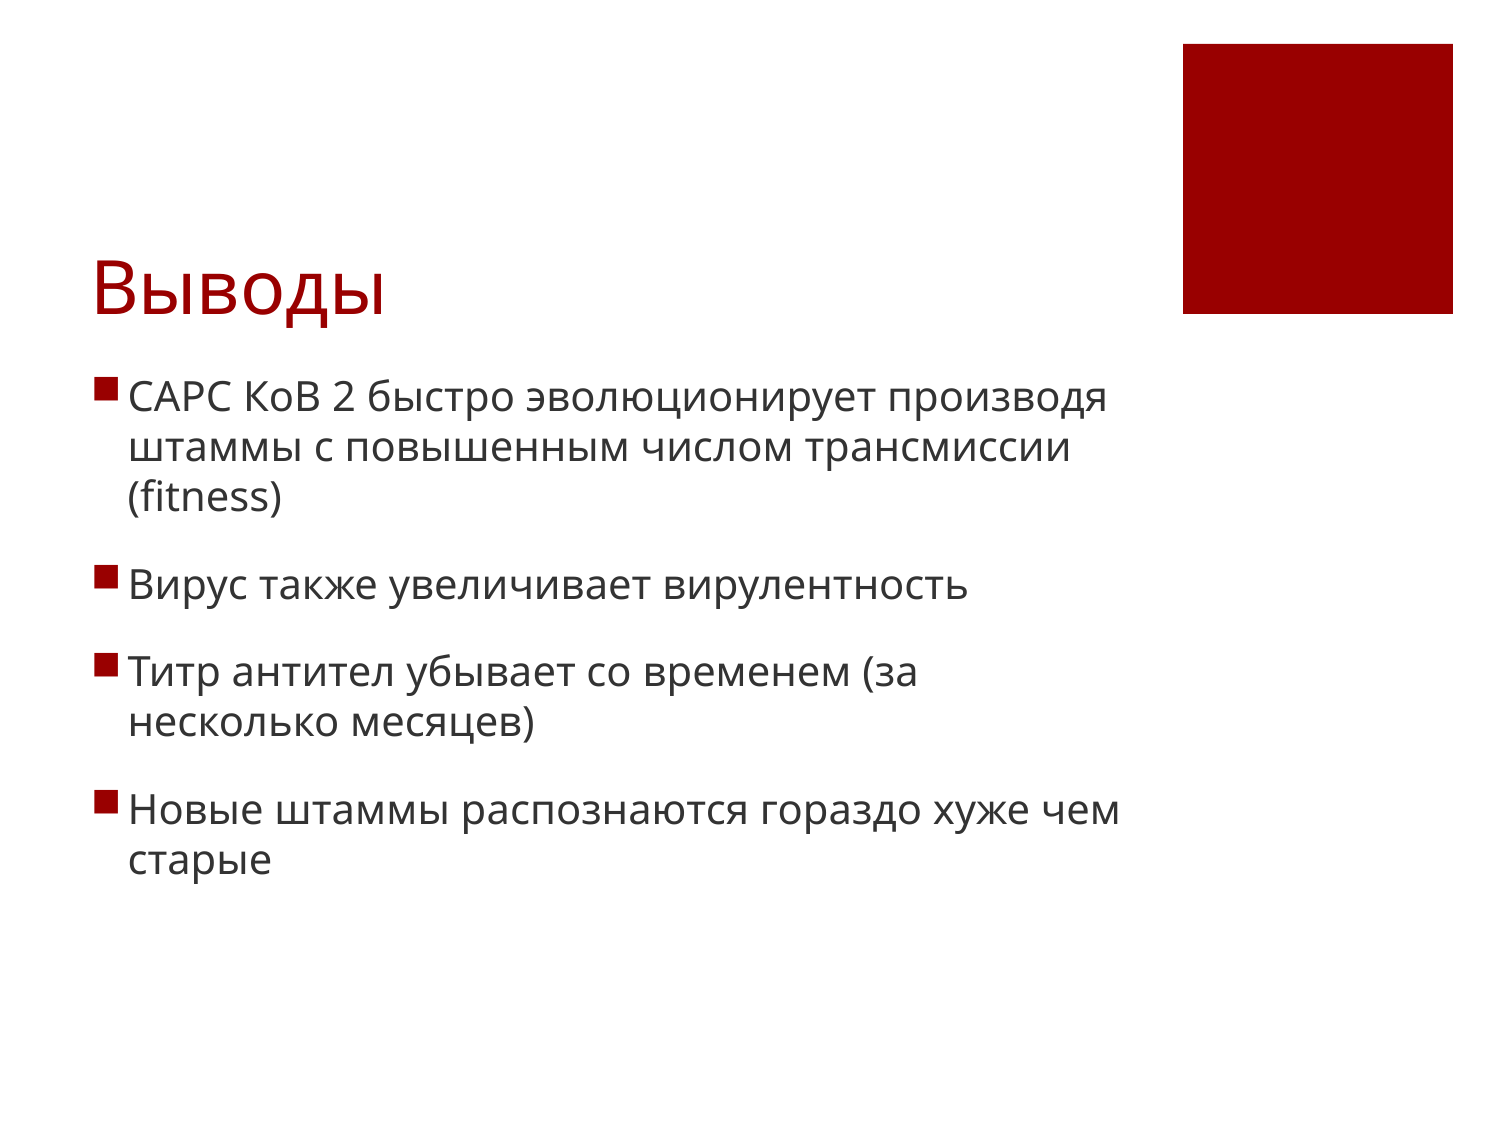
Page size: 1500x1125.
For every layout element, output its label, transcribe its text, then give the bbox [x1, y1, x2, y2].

list САРС КоВ 2 быстро эволюционирует производя штаммы с повышенным числом трансмиссии (fitness) Вирус также увеличивает вирулентность Титр антител убывает со временем (за несколько месяцев) Новые штаммы распознаются гораздо хуже чем старые [75, 362, 1143, 1005]
title Выводы [75, 149, 1143, 338]
